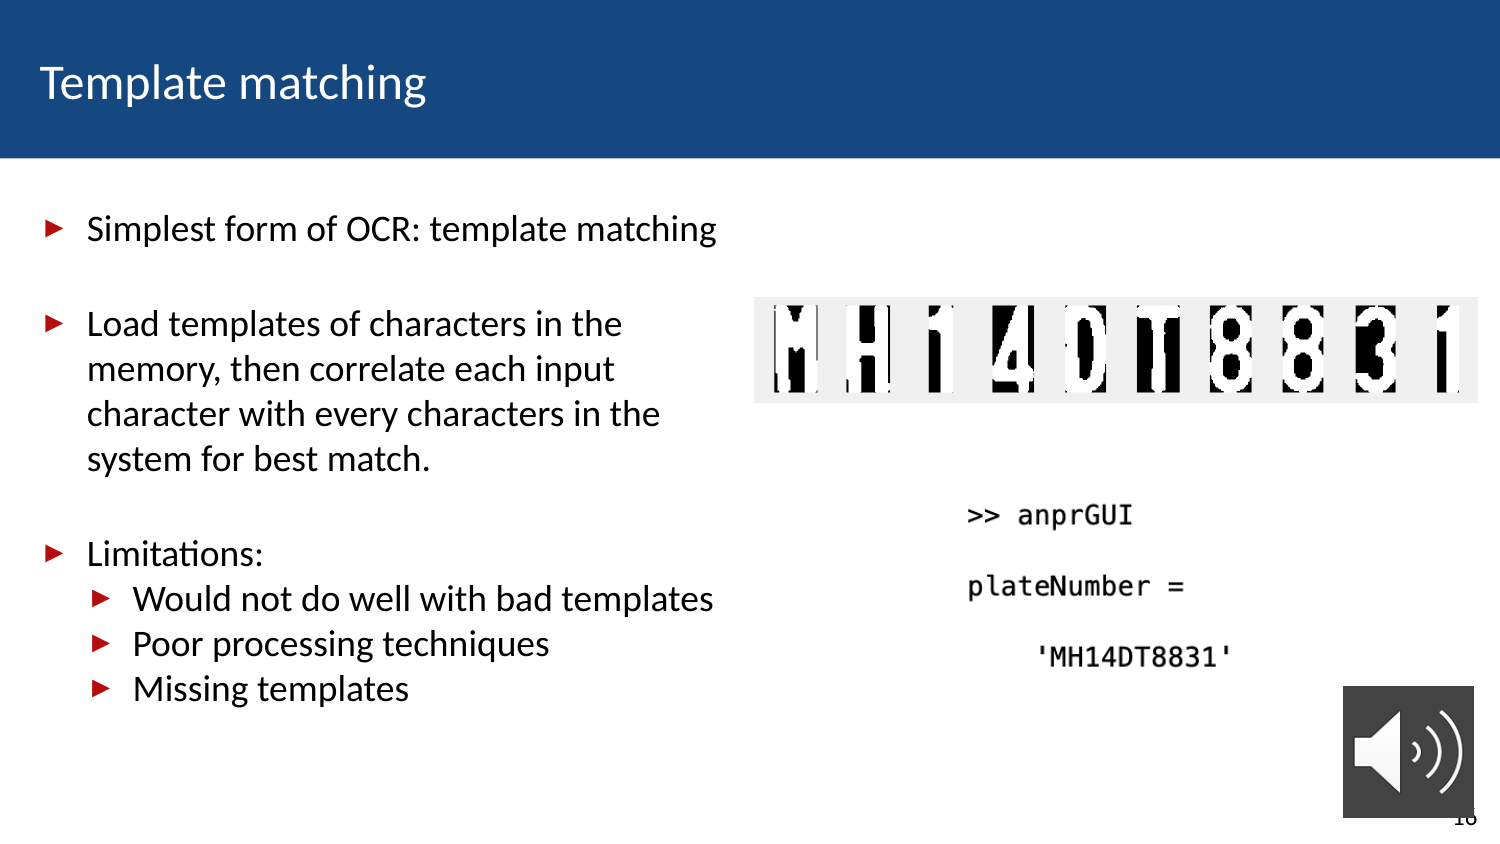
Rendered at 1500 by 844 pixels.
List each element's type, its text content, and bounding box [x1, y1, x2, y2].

title Template matching [24, 8, 1478, 150]
picture [1341, 685, 1476, 819]
picture [961, 489, 1271, 699]
picture [753, 296, 1478, 403]
list Simplest form of OCR: template matching Load templates of characters in the memory, then correlate each input character with every characters in the system for best match. Limitations: Would not do well with bad templates Poor processing techniques Missing templates [24, 196, 750, 754]
